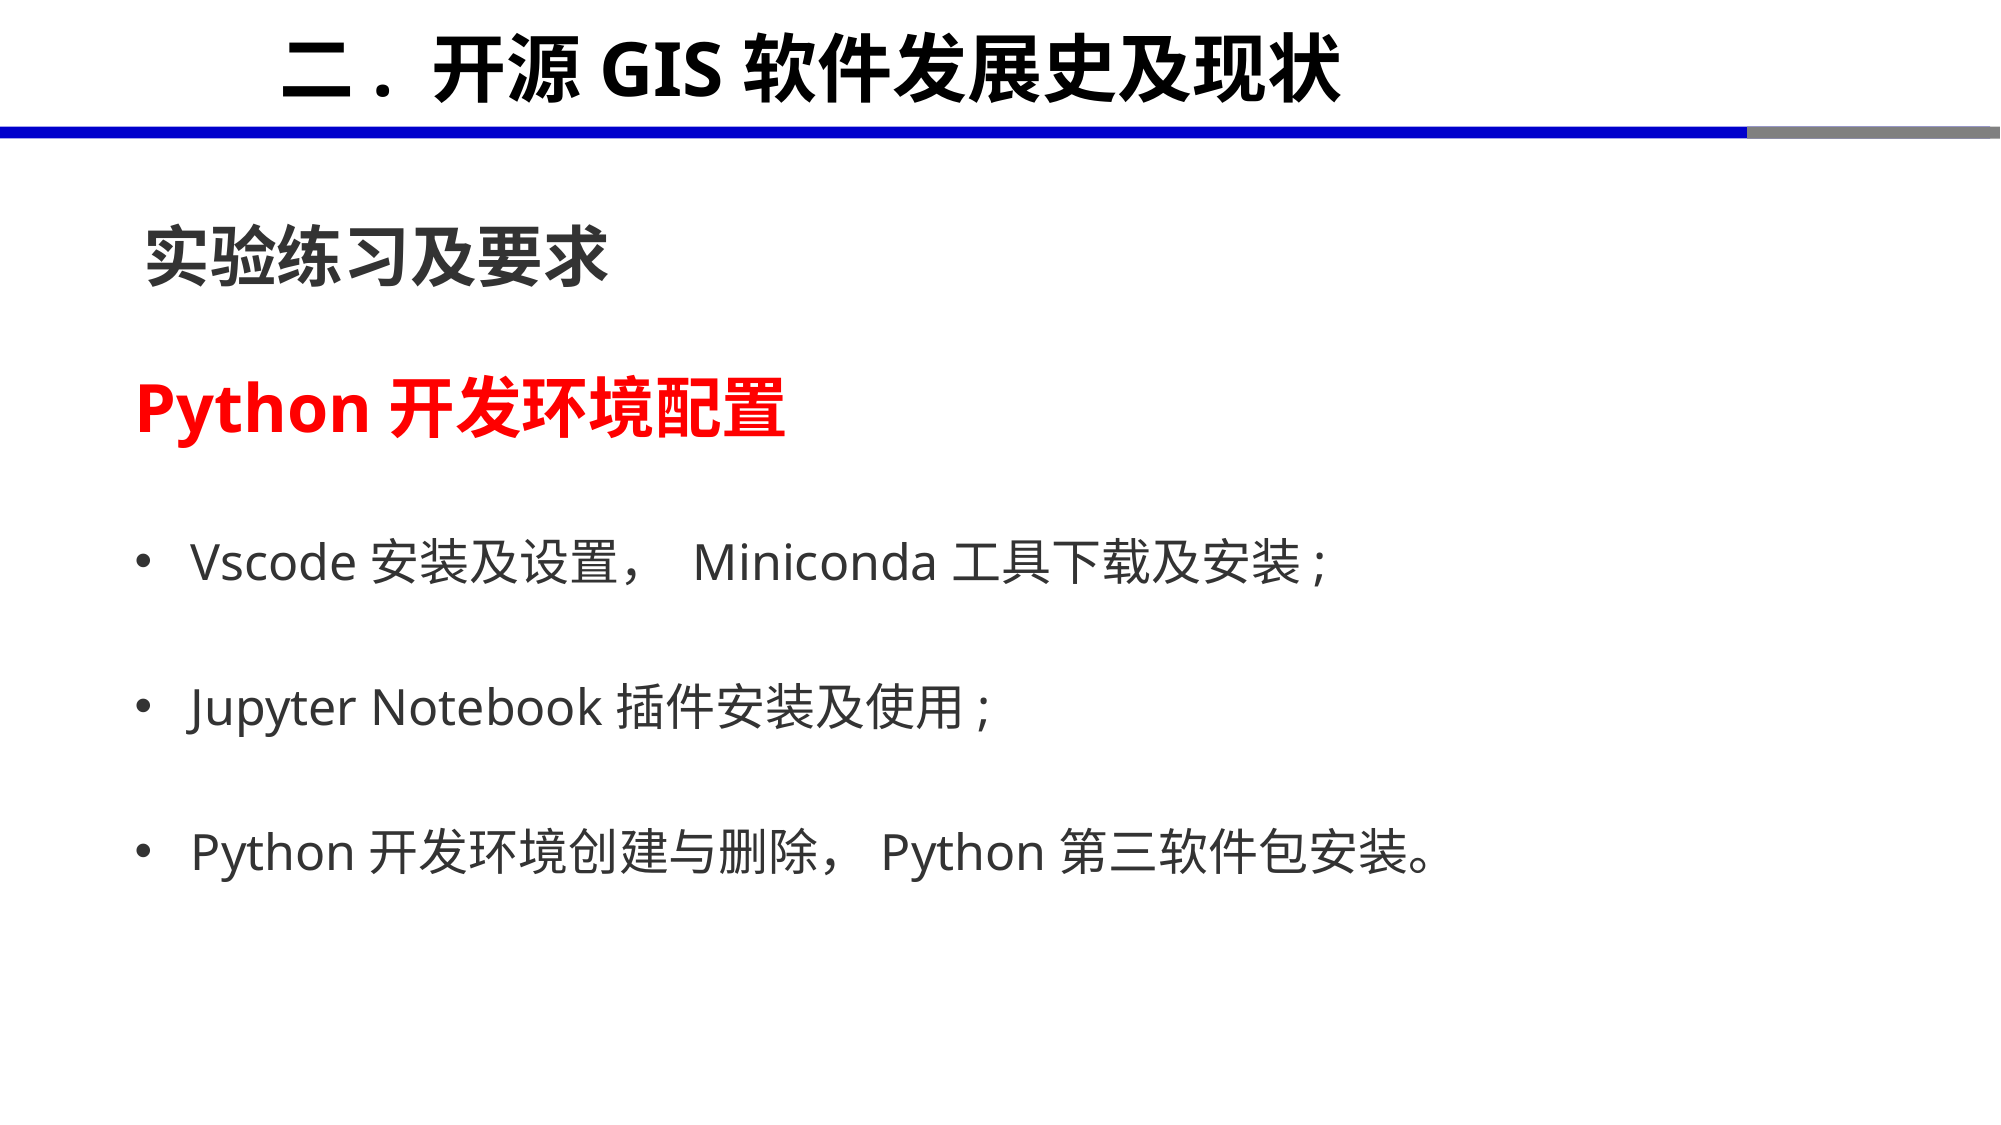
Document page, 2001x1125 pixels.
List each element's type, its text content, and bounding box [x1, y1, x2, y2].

title 二. 开源GIS软件发展史及现状 [249, 1, 1729, 132]
text_box 实验练习及要求 [128, 167, 1883, 303]
text_box Python开发环境配置 Vscode安装及设置， Miniconda工具下载及安装; Jupyter Notebook插件安装及使用; Python开发环境创建与删除，Python第三软件包安装。 [119, 278, 1825, 888]
